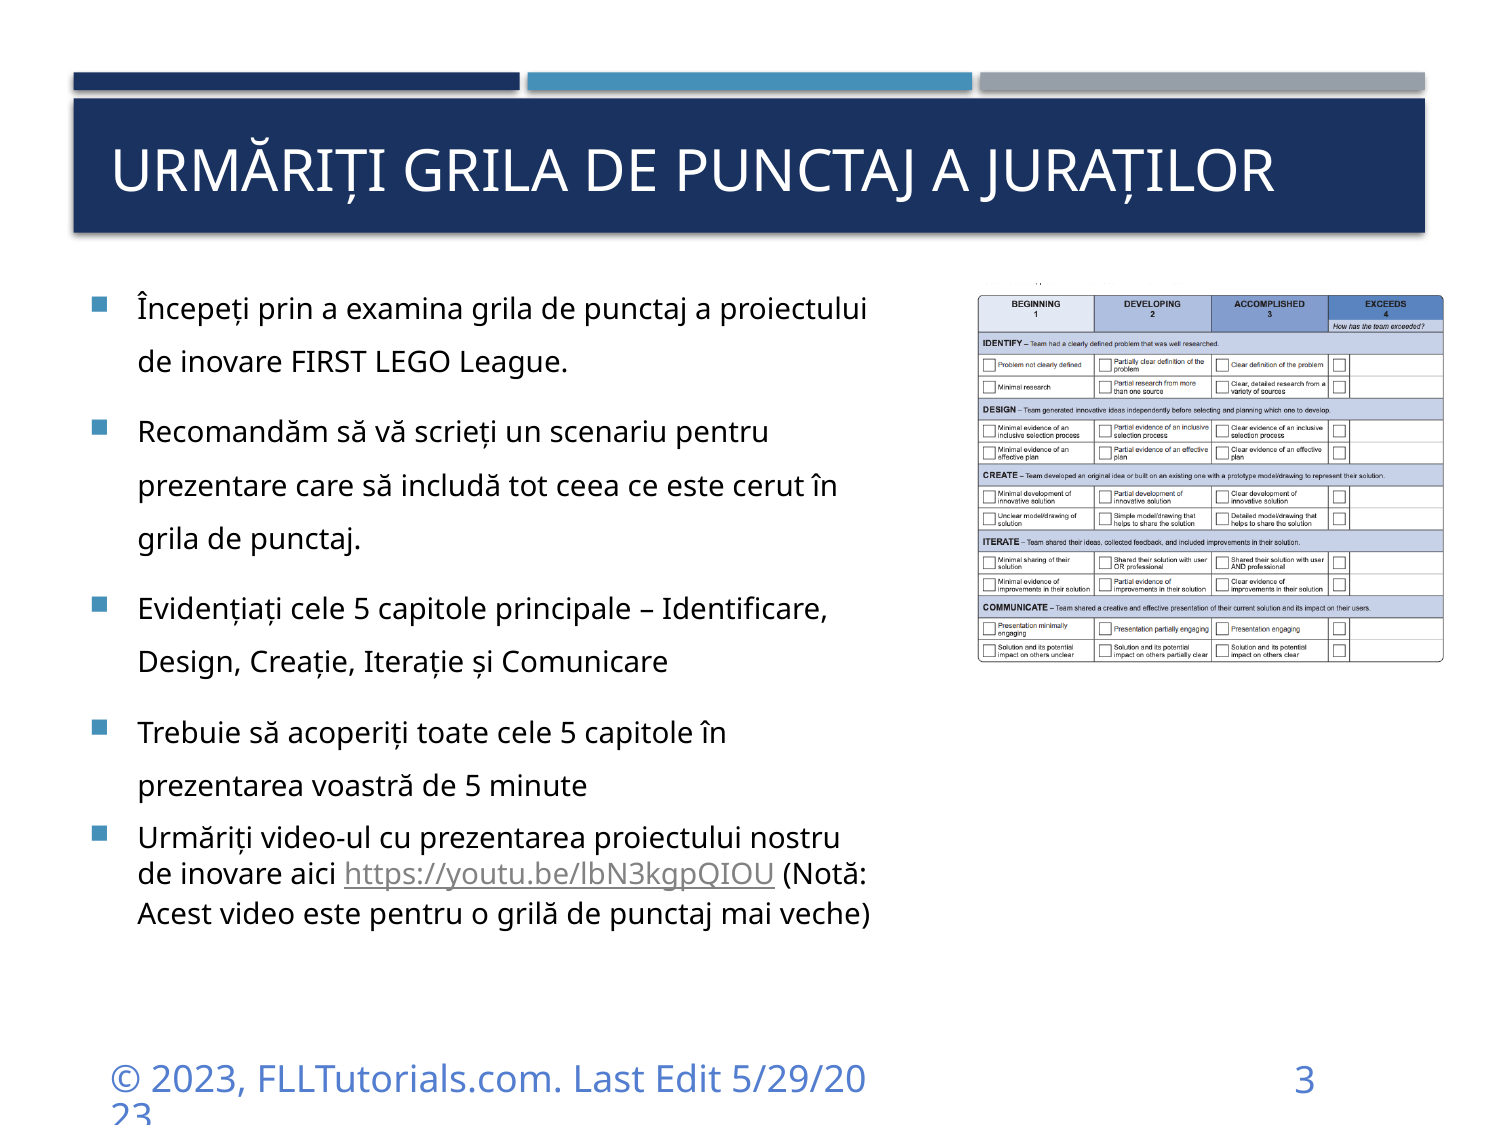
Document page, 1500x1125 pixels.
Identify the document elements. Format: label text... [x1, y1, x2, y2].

list Începeți prin a examina grila de punctaj a proiectului de inovare FIRST LEGO League. Recomandăm să vă scrieți un scenariu pentru prezentare care să includă tot ceea ce este cerut în grila de punctaj. Evidențiați cele 5 capitole principale – Identificare, Design, Creație, Iterație și Comunicare Trebuie să acoperiți toate cele 5 capitole în prezentarea voastră de 5 minute Urmăriți video-ul cu prezentarea proiectului nostru de inovare aici https://youtu.be/lbN3kgpQIOU (Notă: Acest video este pentru o grilă de punctaj mai veche) [74, 264, 895, 974]
slide_number 3 [1279, 1048, 1406, 1109]
title Urmăriți grila de punctaj a juraților [95, 112, 1406, 211]
footer © 2023, FLLTutorials.com. Last Edit 5/29/2023 [95, 1047, 895, 1108]
picture [969, 282, 1461, 674]
